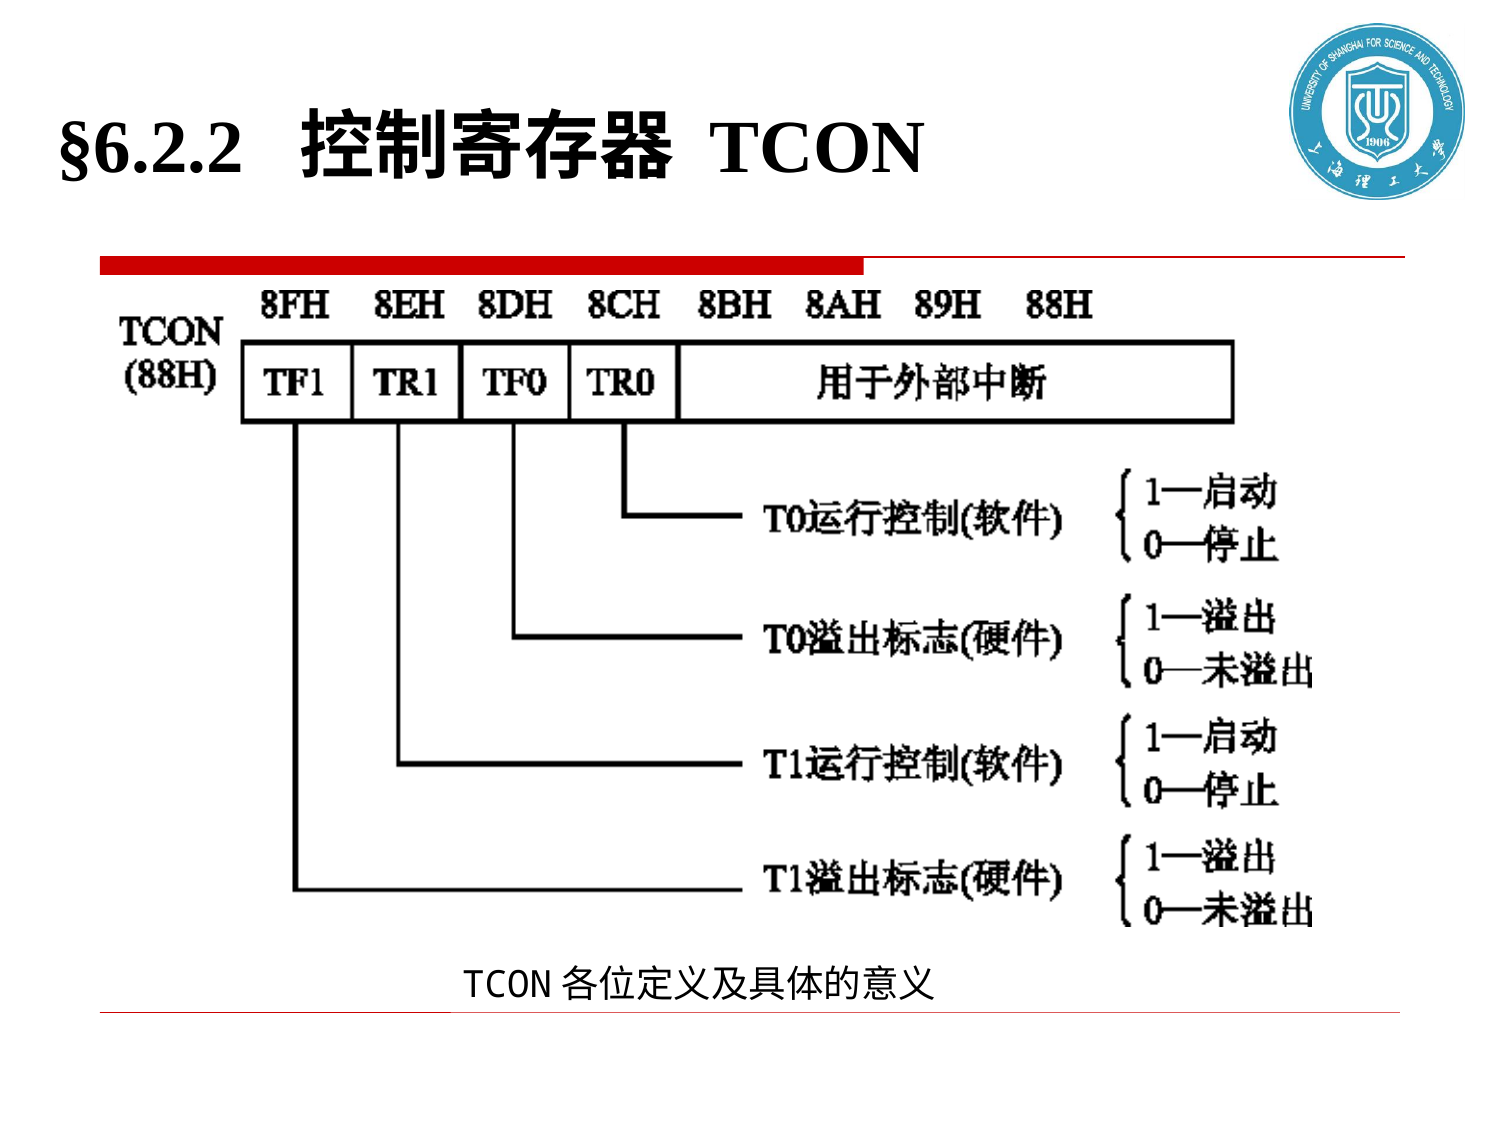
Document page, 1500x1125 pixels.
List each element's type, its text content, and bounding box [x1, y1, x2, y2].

picture [1288, 23, 1466, 200]
picture [118, 290, 1312, 927]
text_box TCON各位定义及具体的意义 [447, 952, 951, 1013]
text_box §6.2.2 控制寄存器 TCON [41, 86, 1283, 200]
